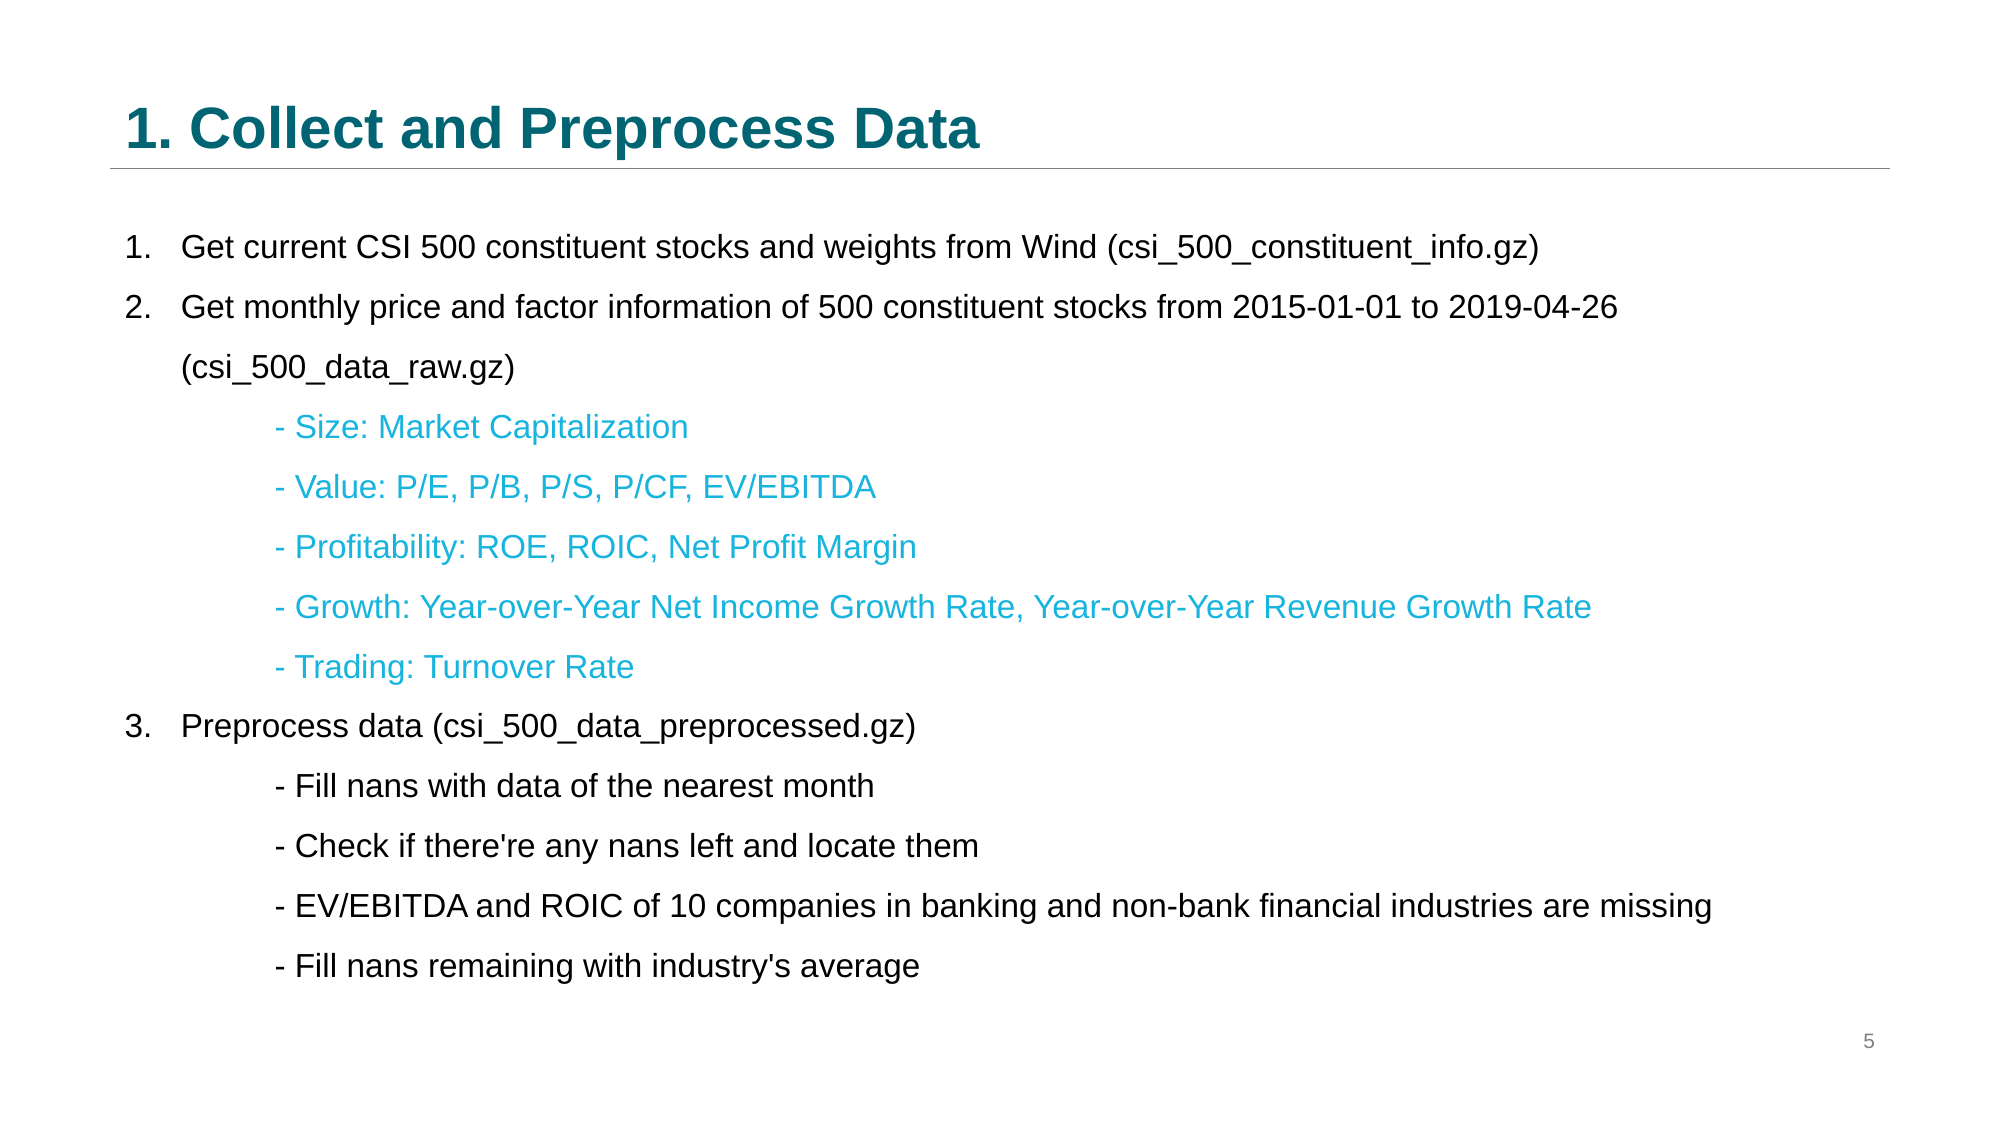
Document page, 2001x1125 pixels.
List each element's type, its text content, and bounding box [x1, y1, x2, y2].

slide_number 5 [1412, 1024, 1890, 1058]
text_box Get current CSI 500 constituent stocks and weights from Wind (csi_500_constituent_info.gz) Get monthly price and factor information of 500 constituent stocks from 2015-01-01 to 2019-04-26 (csi_500_data_raw.gz) - Size: Market Capitalization - Value: P/E, P/B, P/S, P/CF, EV/EBITDA - Profitability: ROE, ROIC, Net Profit Margin - Growth: Year-over-Year Net Income Growth Rate, Year-over-Year Revenue Growth Rate - Trading: Turnover Rate Preprocess data (csi_500_data_preprocessed.gz) - Fill nans with data of the nearest month - Check if there're any nans left and locate them - EV/EBITDA and ROIC of 10 companies in banking and non-bank financial industries are missing - Fill nans remaining with industry's average [109, 205, 1954, 1024]
title 1. Collect and Preprocess Data [109, 0, 1890, 169]
